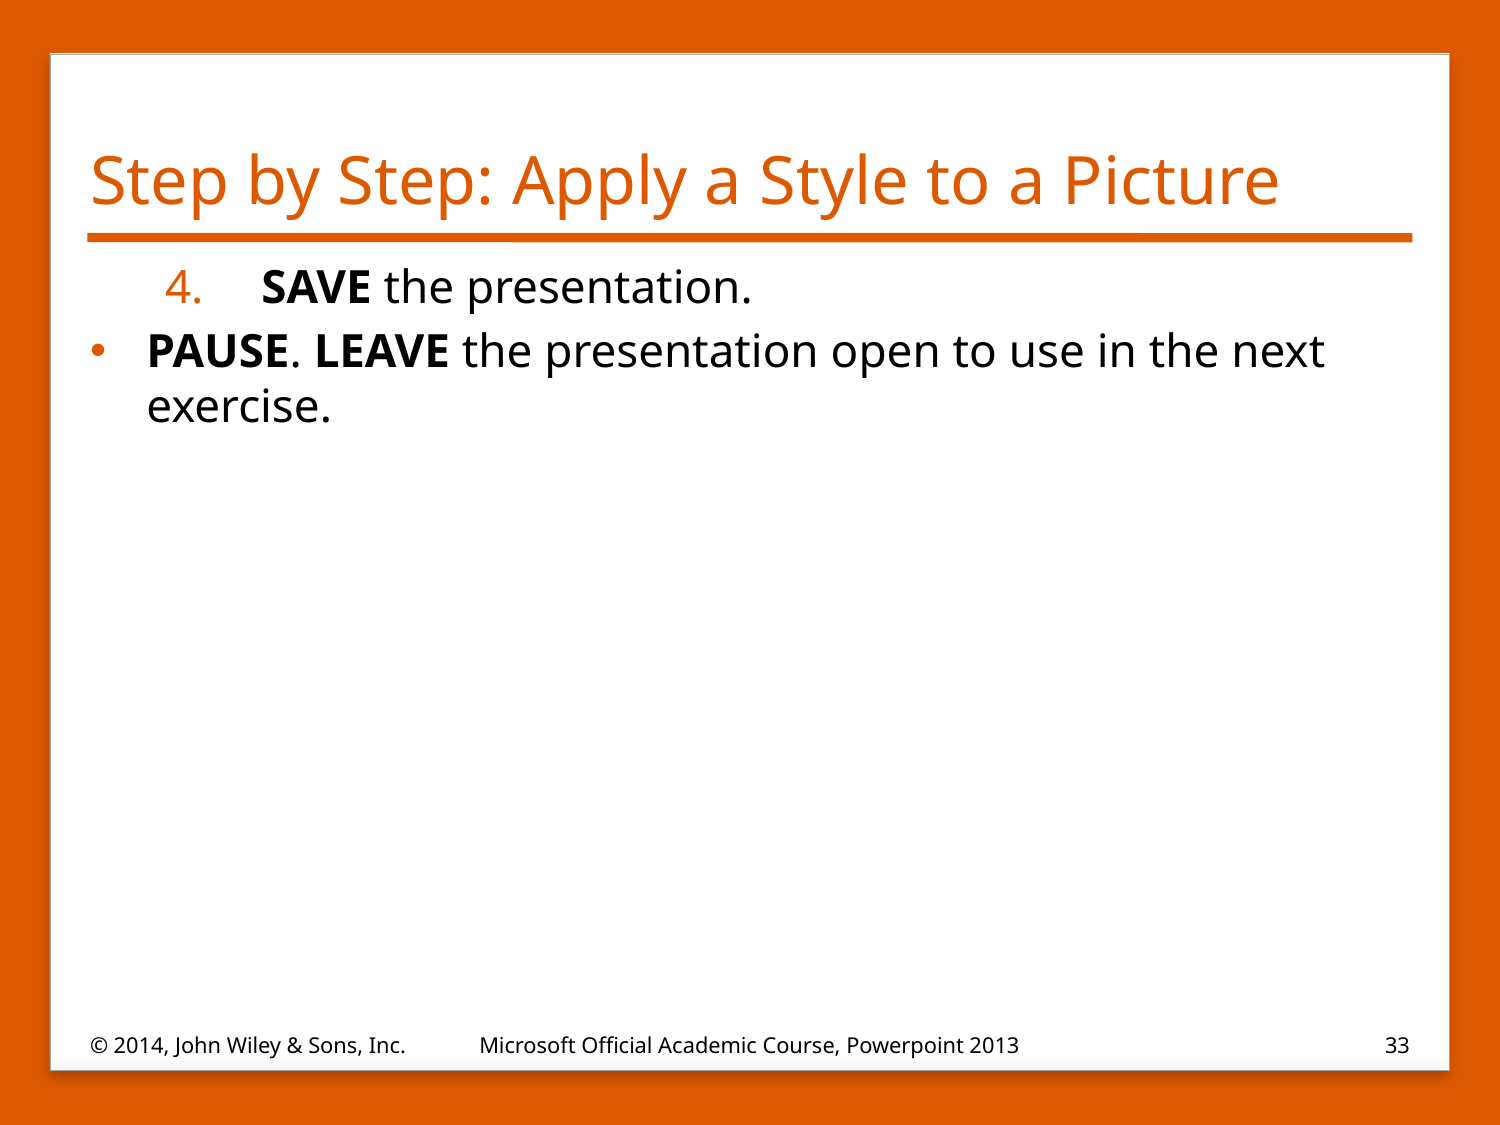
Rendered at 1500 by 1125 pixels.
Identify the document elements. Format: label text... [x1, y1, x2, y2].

list SAVE the presentation. PAUSE. LEAVE the presentation open to use in the next exercise. [75, 249, 1425, 1063]
footer Microsoft Official Academic Course, Powerpoint 2013 [449, 1024, 1051, 1103]
slide_number © 2014, John Wiley & Sons, Inc. [74, 1024, 426, 1103]
slide_number 33 [1074, 1024, 1426, 1103]
title Step by Step: Apply a Style to a Picture [74, 74, 1426, 226]
